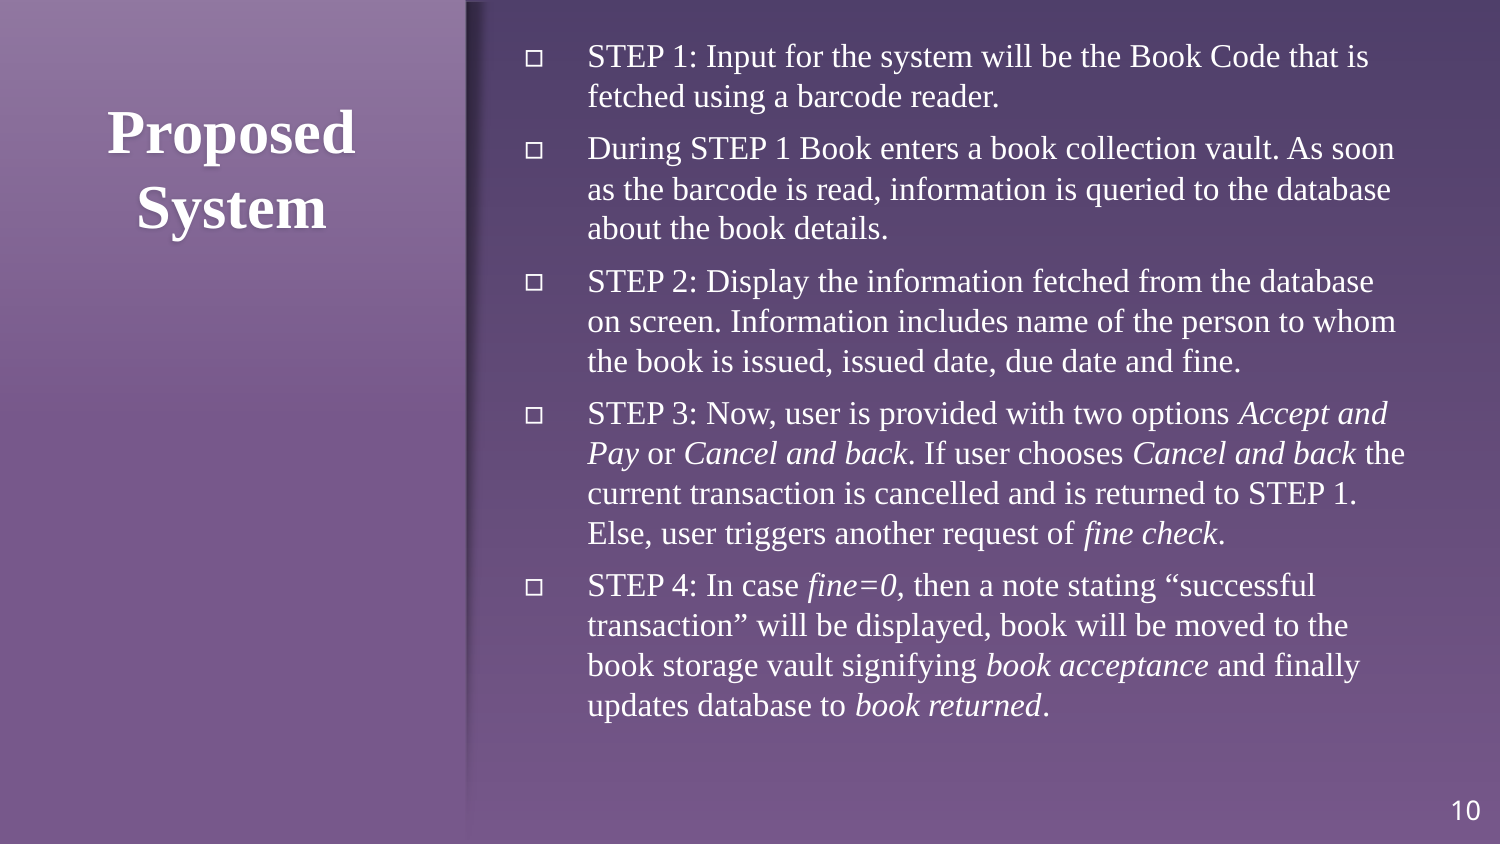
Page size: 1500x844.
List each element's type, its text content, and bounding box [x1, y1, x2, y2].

list STEP 1: Input for the system will be the Book Code that is fetched using a barcode reader. During STEP 1 Book enters a book collection vault. As soon as the barcode is read, information is queried to the database about the book details. STEP 2: Display the information fetched from the database on screen. Information includes name of the person to whom the book is issued, issued date, due date and fine. STEP 3: Now, user is provided with two options Accept and Pay or Cancel and back. If user chooses Cancel and back the current transaction is cancelled and is returned to STEP 1. Else, user triggers another request of fine check. STEP 4: In case fine=0, then a note stating “successful transaction” will be displayed, book will be moved to the book storage vault signifying book acceptance and finally updates database to book returned. [512, 34, 1417, 797]
title Proposed System [73, 91, 391, 758]
slide_number 10 [1391, 779, 1482, 844]
